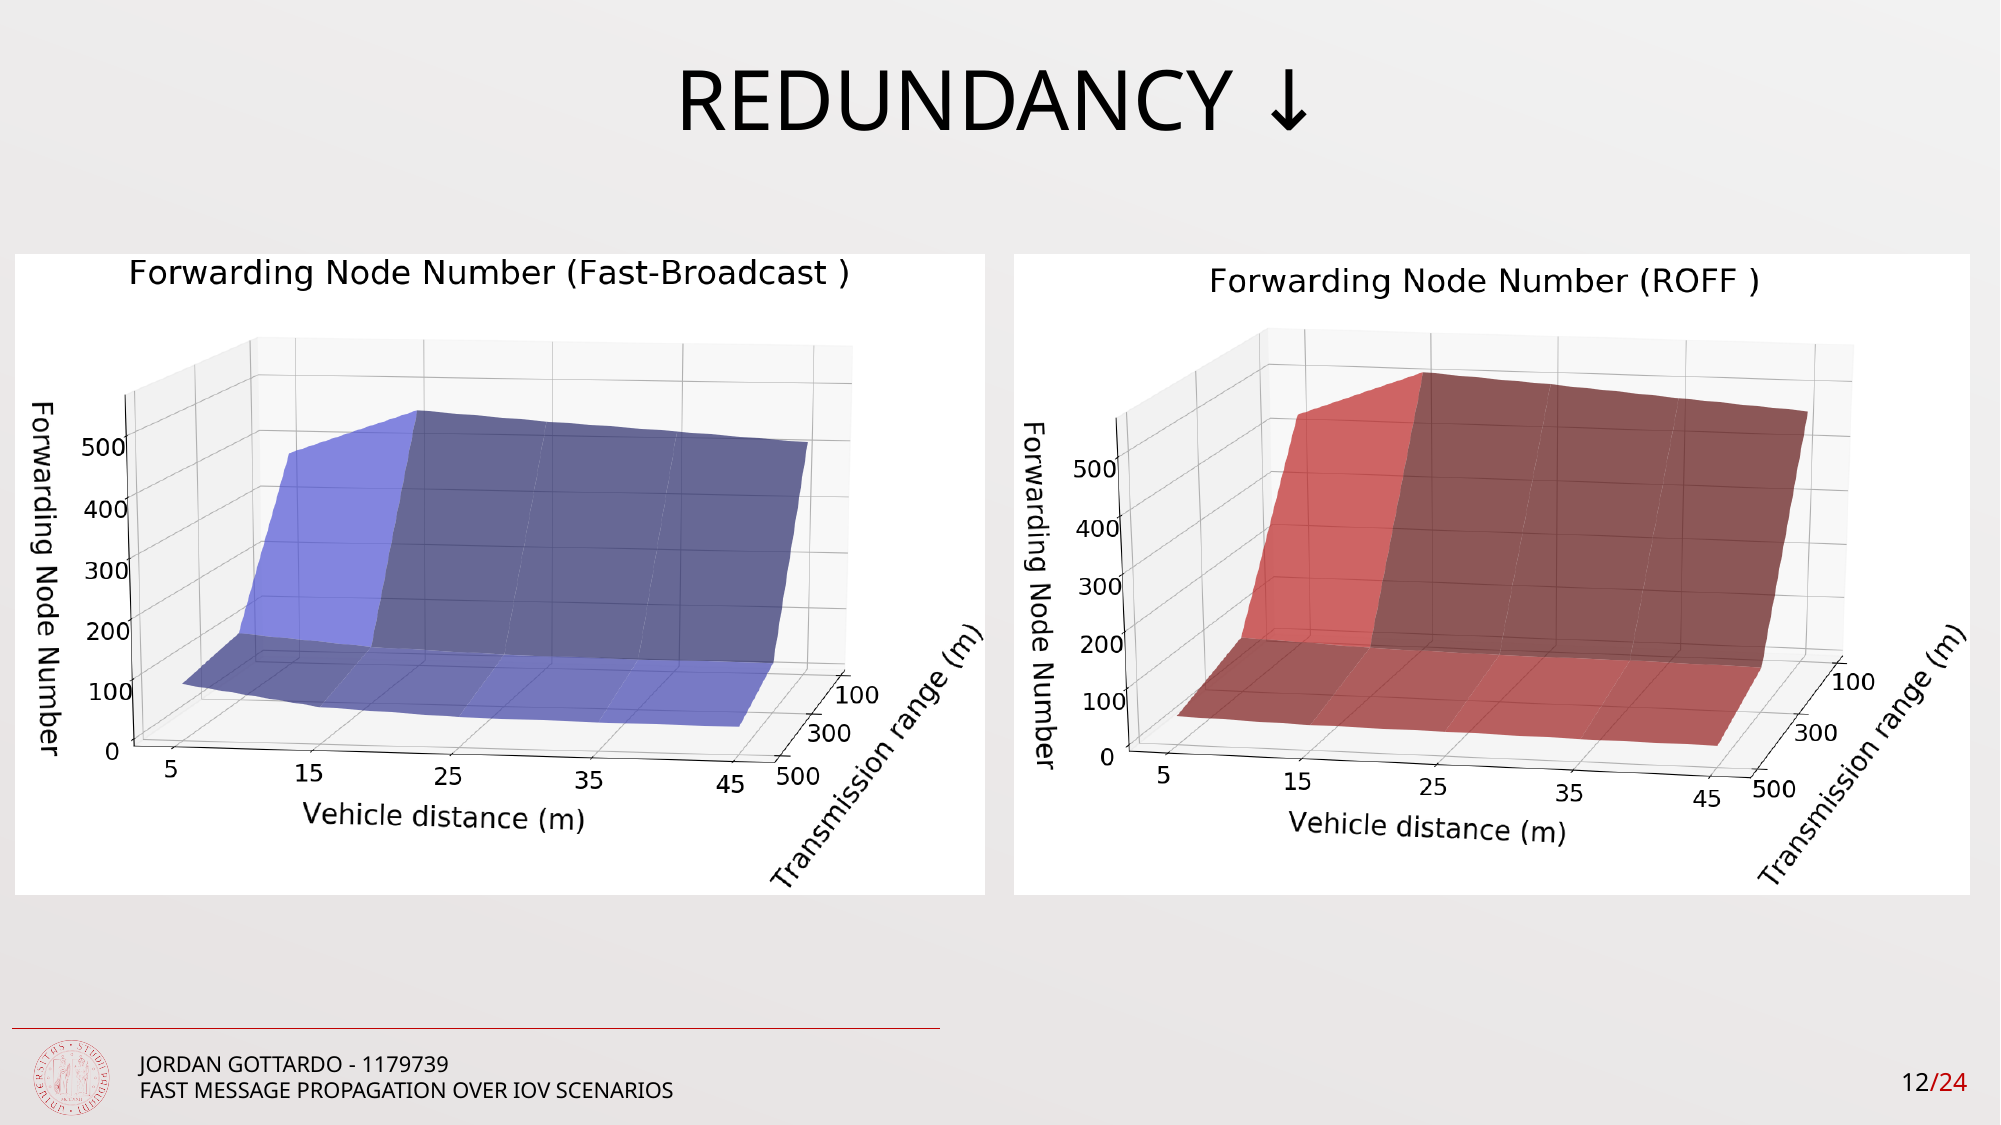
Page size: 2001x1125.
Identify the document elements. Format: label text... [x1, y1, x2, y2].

text_box 12 [1885, 1058, 1945, 1104]
title REDUNDANCY ↓ [0, 0, 2000, 207]
picture [33, 1039, 110, 1116]
picture [1014, 254, 1970, 895]
picture [15, 254, 985, 895]
